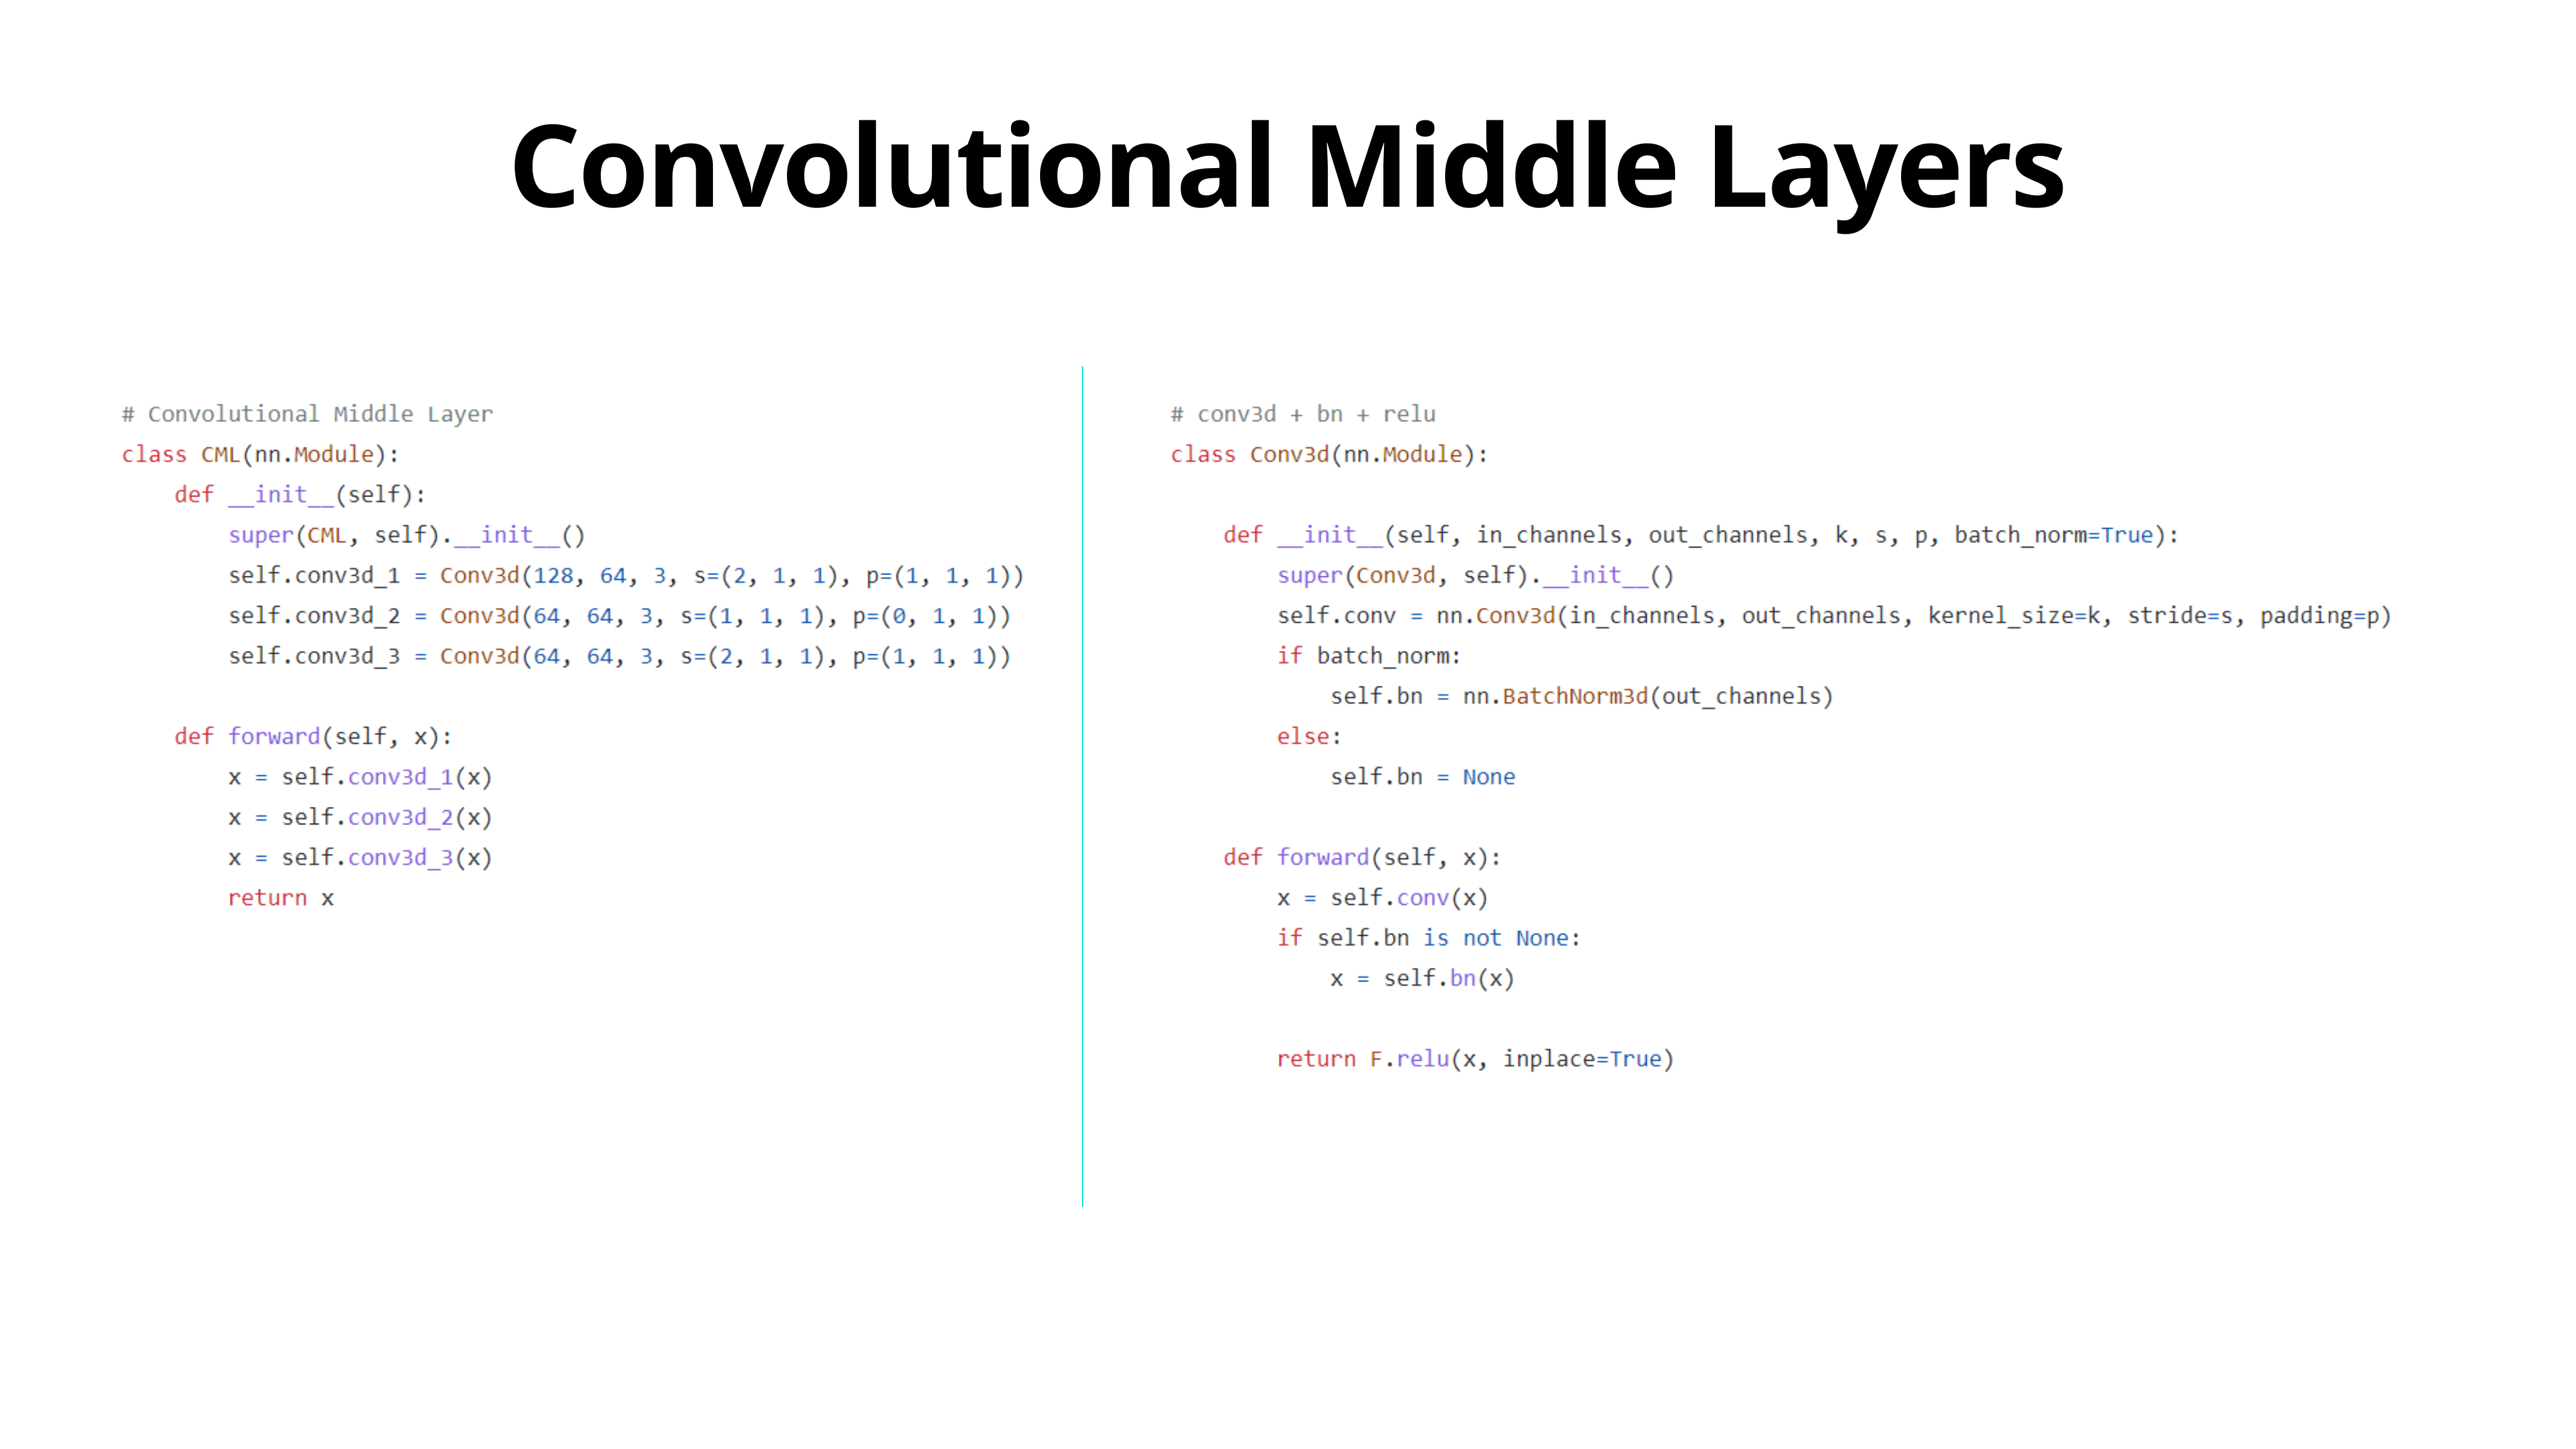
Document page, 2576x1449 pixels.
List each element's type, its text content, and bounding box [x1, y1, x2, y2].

picture [101, 388, 1052, 947]
title Convolutional Middle Layers [127, 113, 2449, 266]
picture [1152, 388, 2428, 1107]
